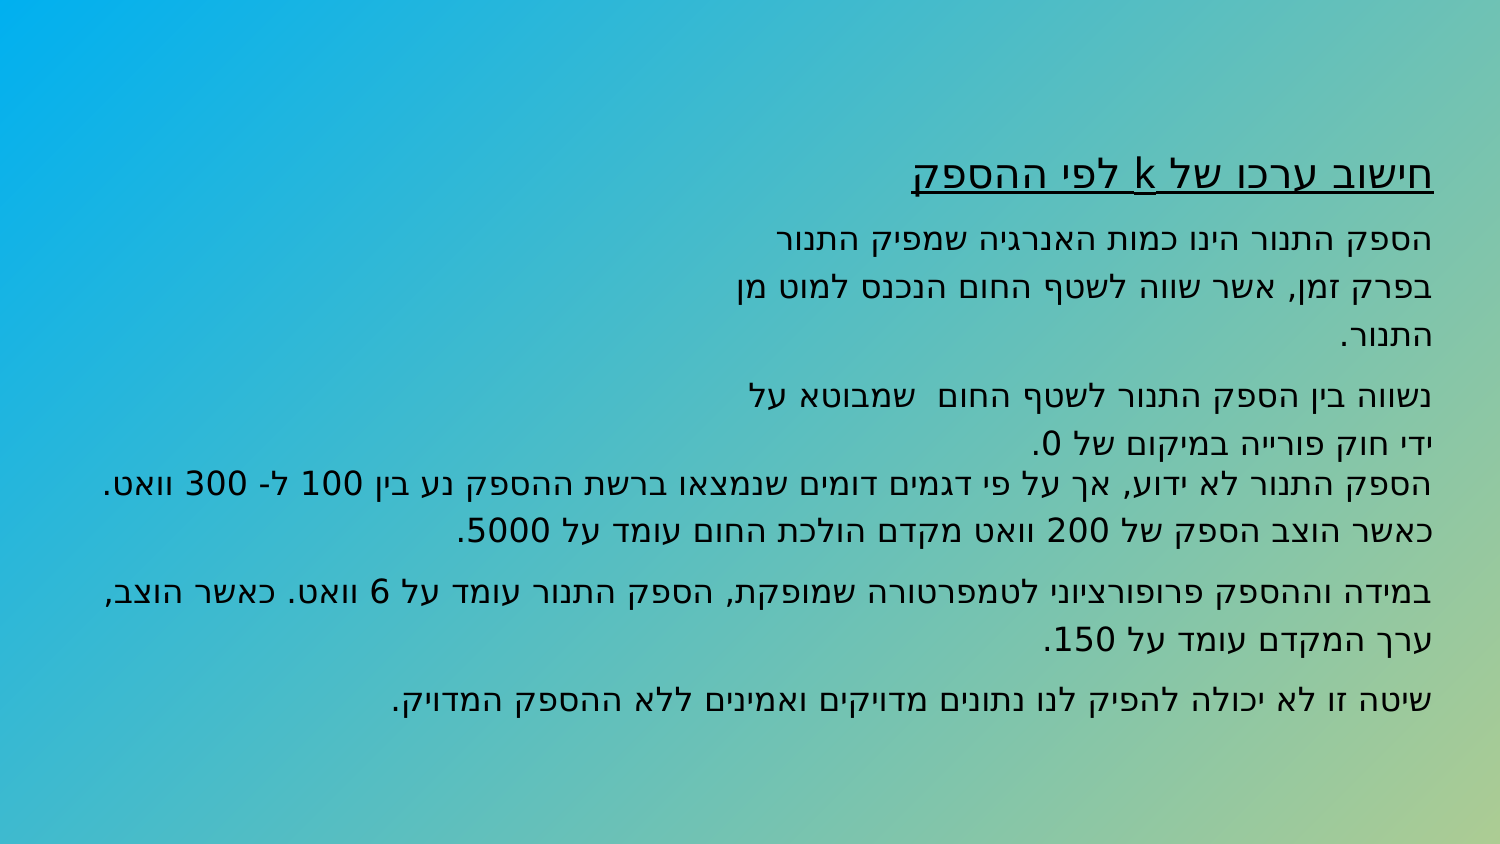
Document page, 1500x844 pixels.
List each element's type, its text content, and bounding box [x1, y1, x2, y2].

text_box הספק התנור לא ידוע, אך על פי דגמים דומים שנמצאו ברשת ההספק נע בין 100 ל- 300 וואט. כאשר הוצב הספק של 200 וואט מקדם הולכת החום עומד על 5000. במידה וההספק פרופורציוני לטמפרטורה שמופקת, הספק התנור עומד על 6 וואט. כאשר הוצב, ערך המקדם עומד על 150. שיטה זו לא יכולה להפיק לנו נתונים מדויקים ואמינים ללא ההספק המדויק. [51, 446, 1449, 726]
